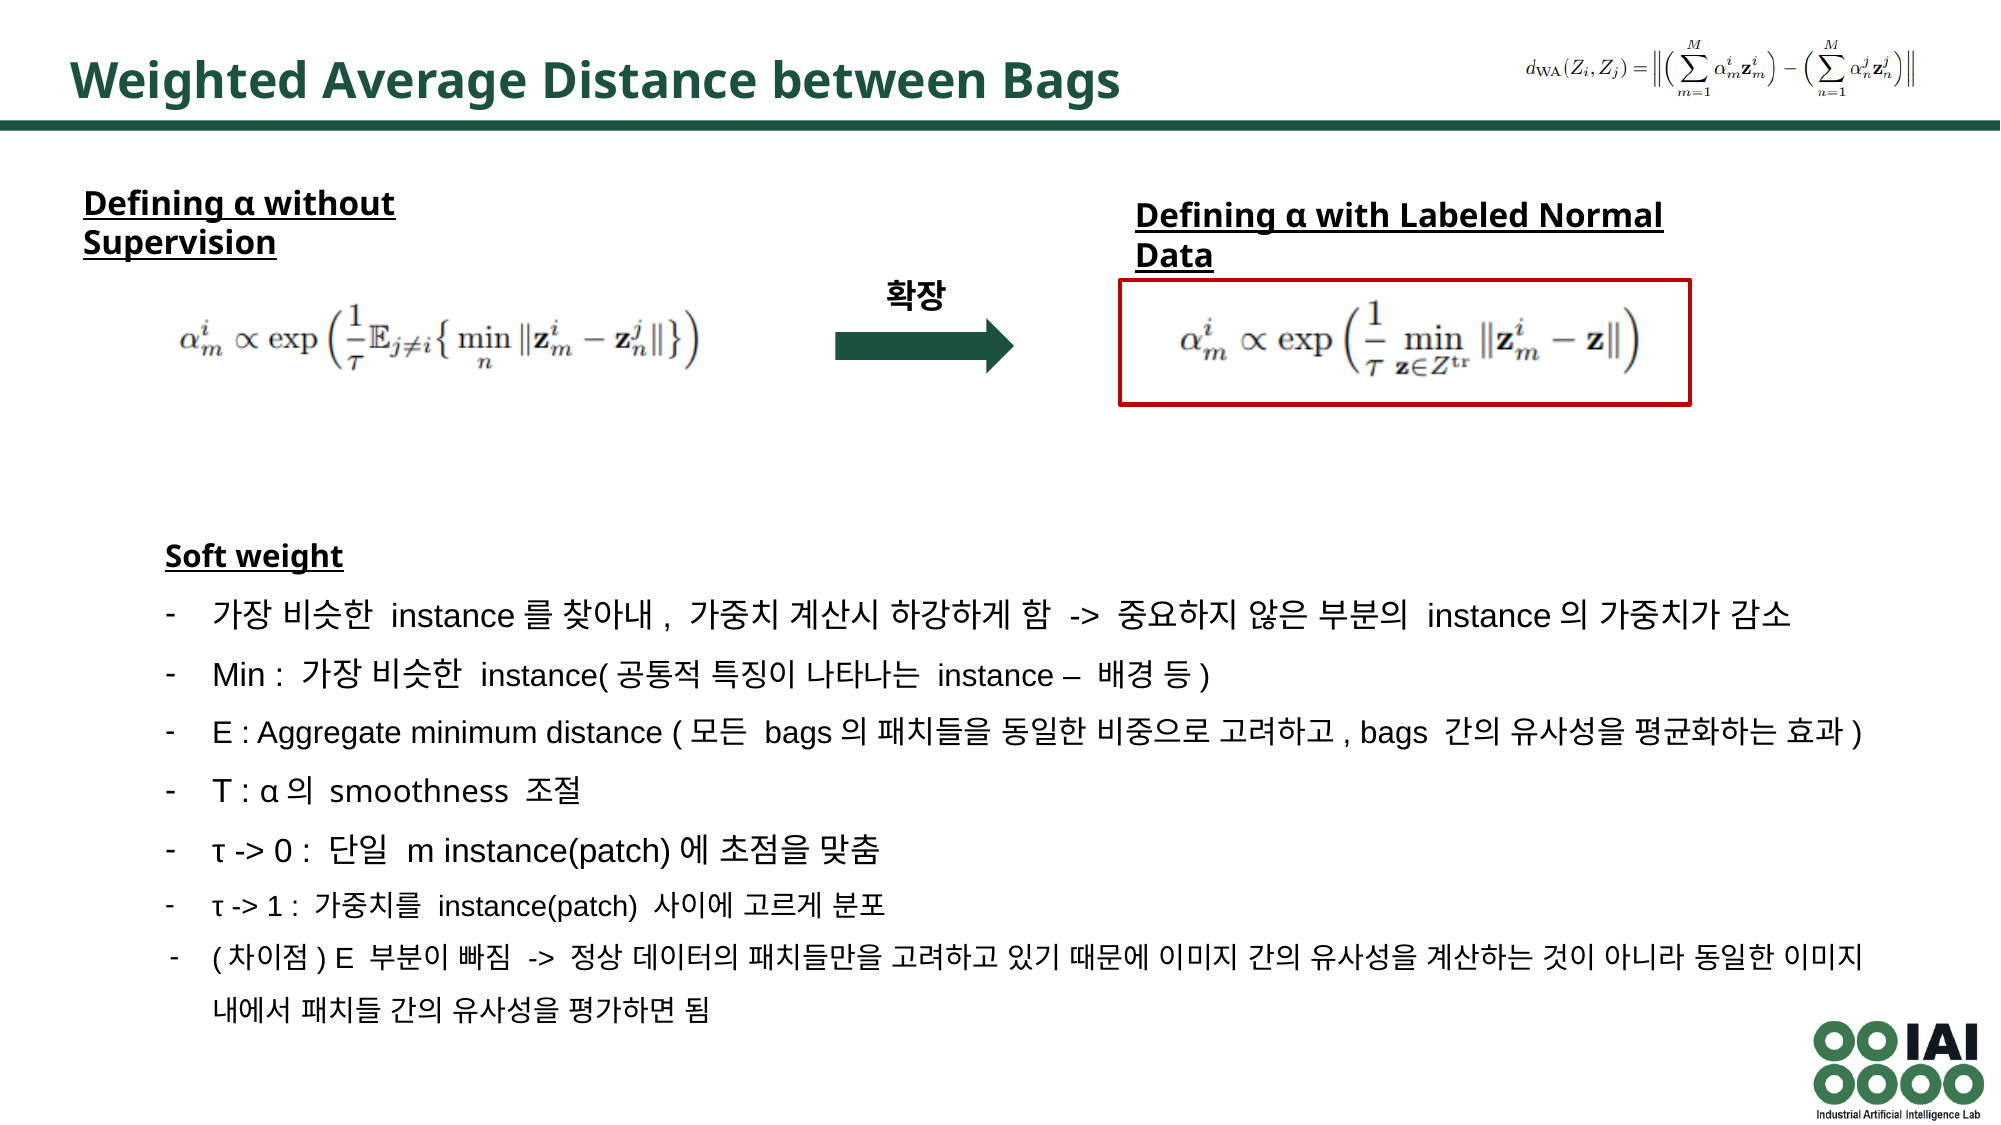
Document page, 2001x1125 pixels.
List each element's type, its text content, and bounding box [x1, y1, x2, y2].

text_box Defining α with Labeled Normal Data [1119, 187, 1711, 282]
text_box Defining α without Supervision [68, 174, 563, 269]
text_box [1120, 279, 1690, 405]
picture [1519, 24, 1933, 109]
picture [1147, 283, 1663, 399]
title Weighted Average Distance between Bags [68, 46, 1183, 237]
picture [163, 282, 714, 400]
text_box 확장 [849, 267, 985, 323]
picture [1803, 1015, 1992, 1125]
text_box Soft weight 가장 비슷한 instance를 찾아내, 가중치 계산시 하강하게 함 -> 중요하지 않은 부분의 instance의 가중치가 감소 Min : 가장 비슷한 instance(공통적 특징이 나타나는 instance – 배경 등) E : Aggregate minimum distance (모든 bags의 패치들을 동일한 비중으로 고려하고, bags 간의 유사성을 평균화하는 효과) Τ : α의 smoothness 조절 τ -> 0 : 단일 m instance(patch)에 초점을 맞춤 τ -> 1 : 가중치를 instance(patch) 사이에 고르게 분포 (차이점) E 부분이 빠짐 -> 정상 데이터의 패치들만을 고려하고 있기 때문에 이미지 간의 유사성을 계산하는 것이 아니라 동일한 이미지 내에서 패치들 간의 유사성을 평가하면 됨 [150, 510, 1888, 1035]
text_box [835, 318, 1015, 374]
